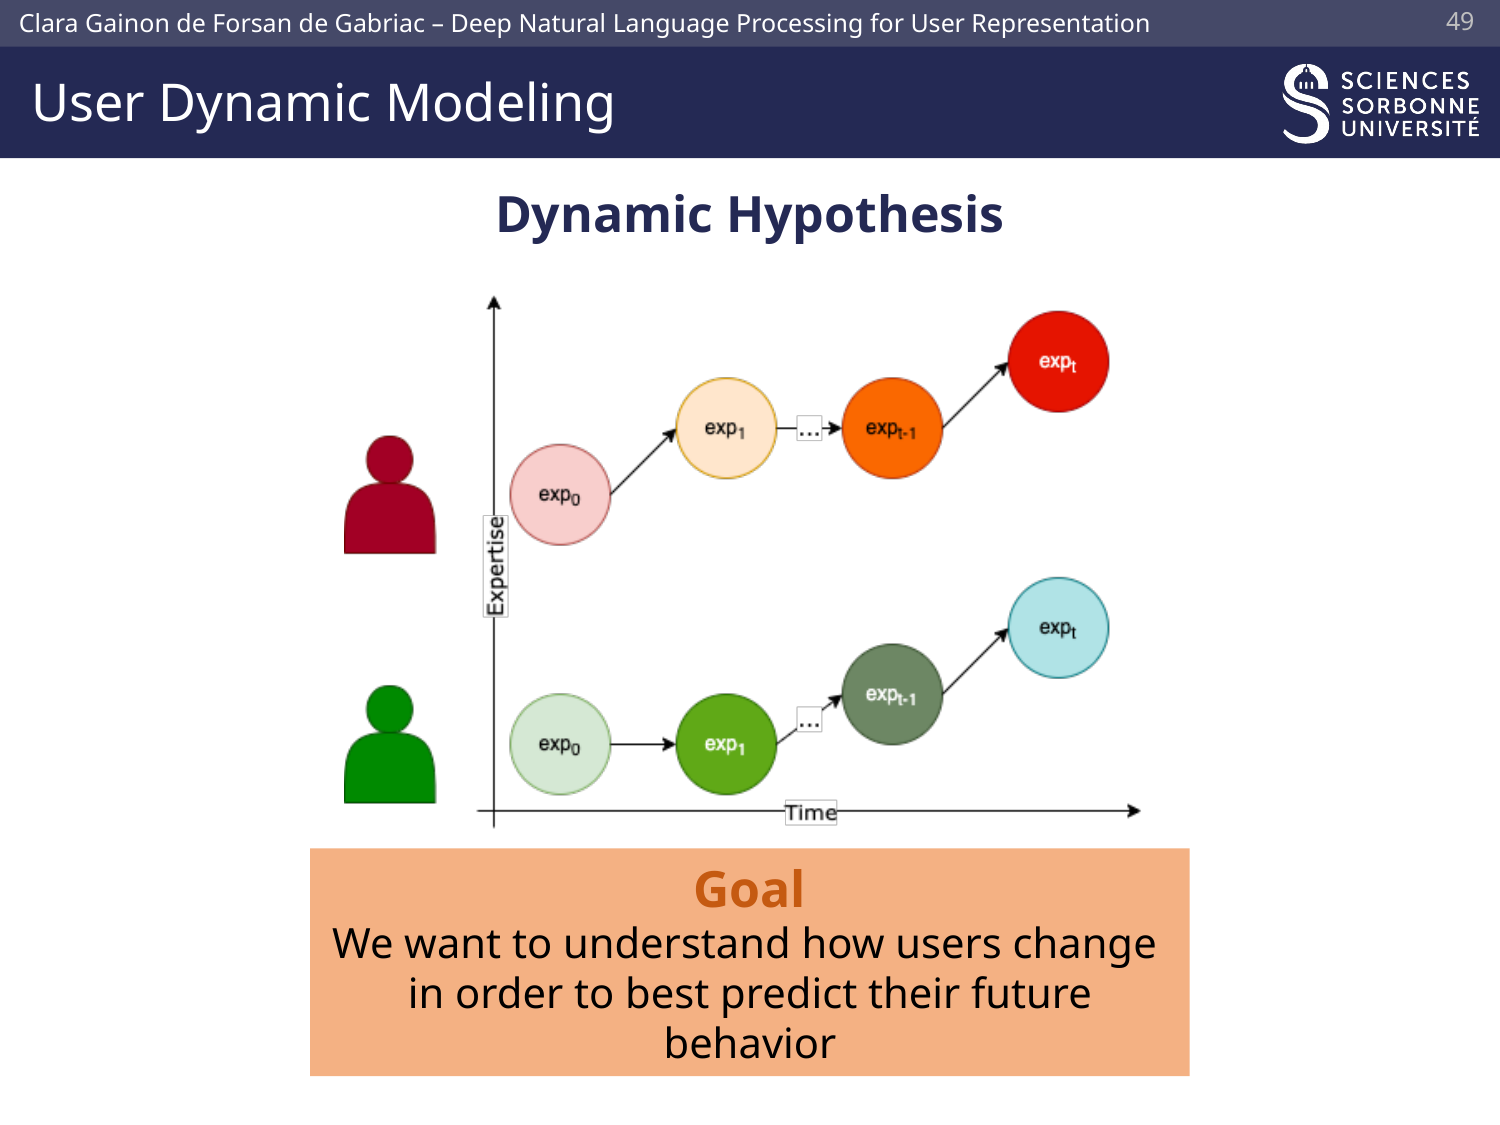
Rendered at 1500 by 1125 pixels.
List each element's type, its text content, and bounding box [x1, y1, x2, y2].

title User Dynamic Modeling [16, 48, 1266, 161]
picture [344, 283, 1156, 842]
slide_number 48 [1411, 0, 1490, 54]
text_box Goal We want to understand how users change in order to best predict their future behavior [310, 848, 1190, 1077]
text_box Dynamic Hypothesis [440, 175, 1060, 250]
